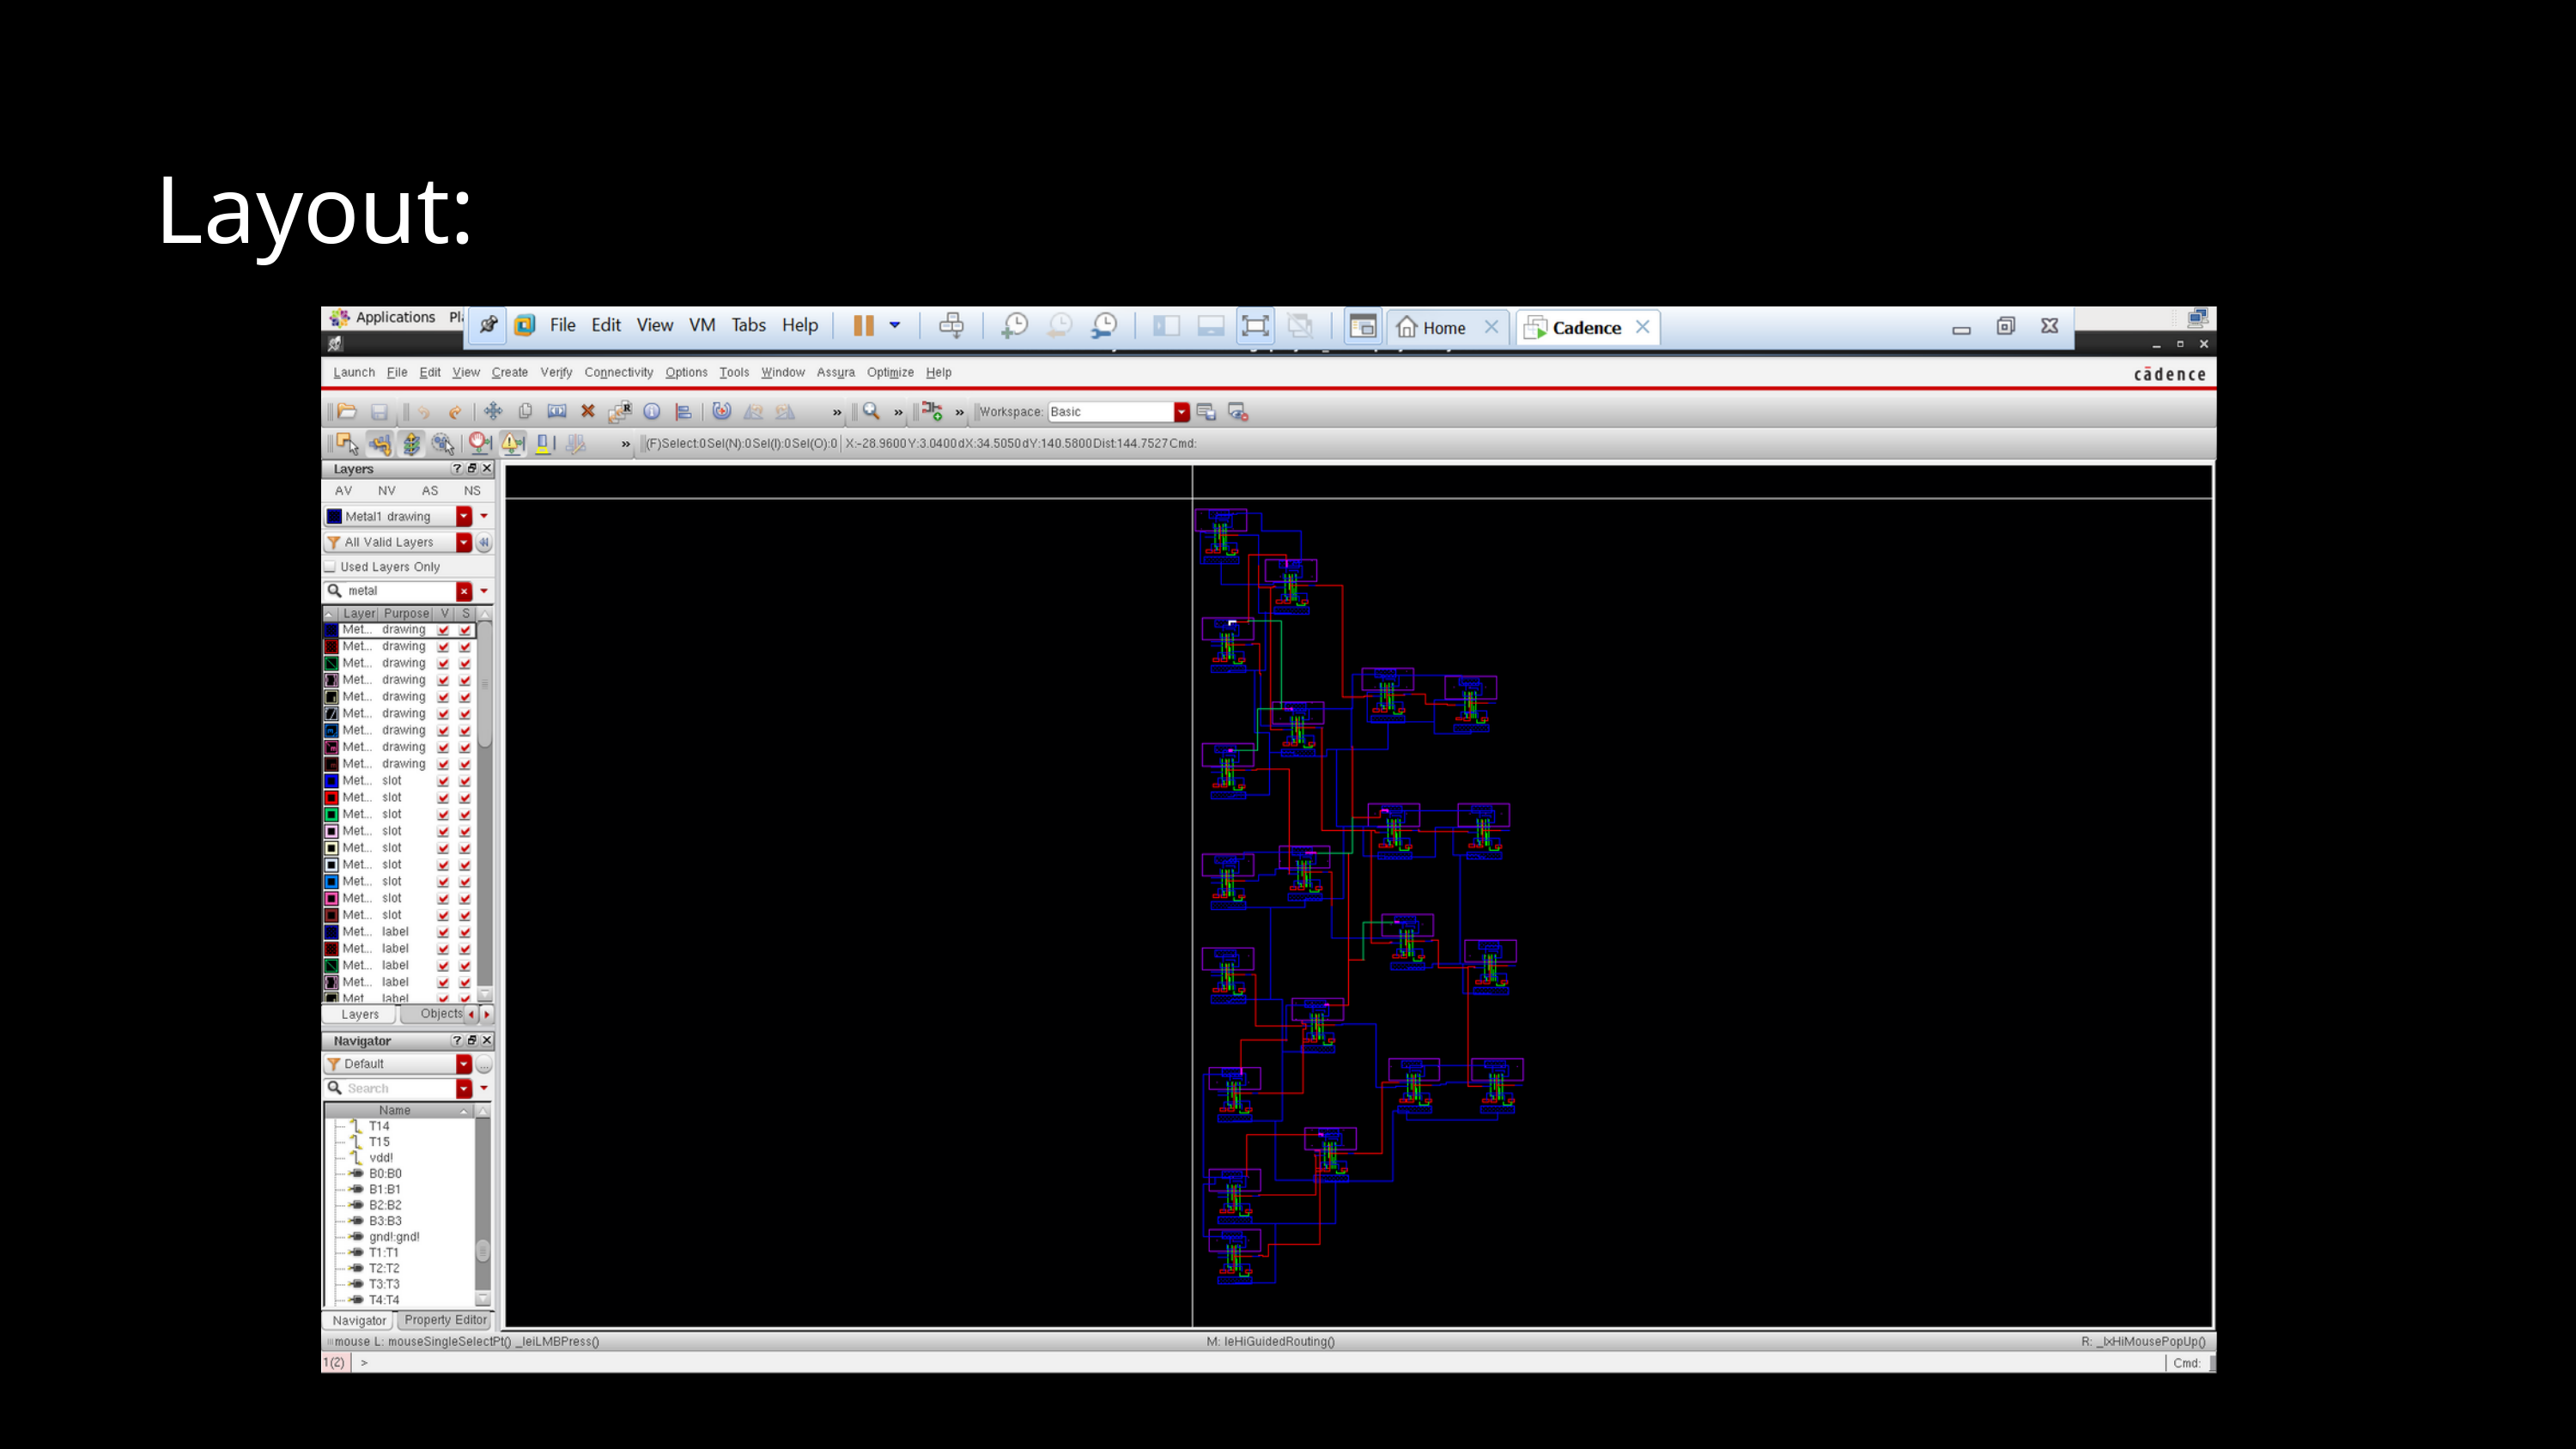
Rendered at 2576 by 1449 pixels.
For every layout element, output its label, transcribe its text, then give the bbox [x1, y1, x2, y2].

text_box Layout: [144, 131, 486, 262]
text_box [321, 306, 2217, 1373]
